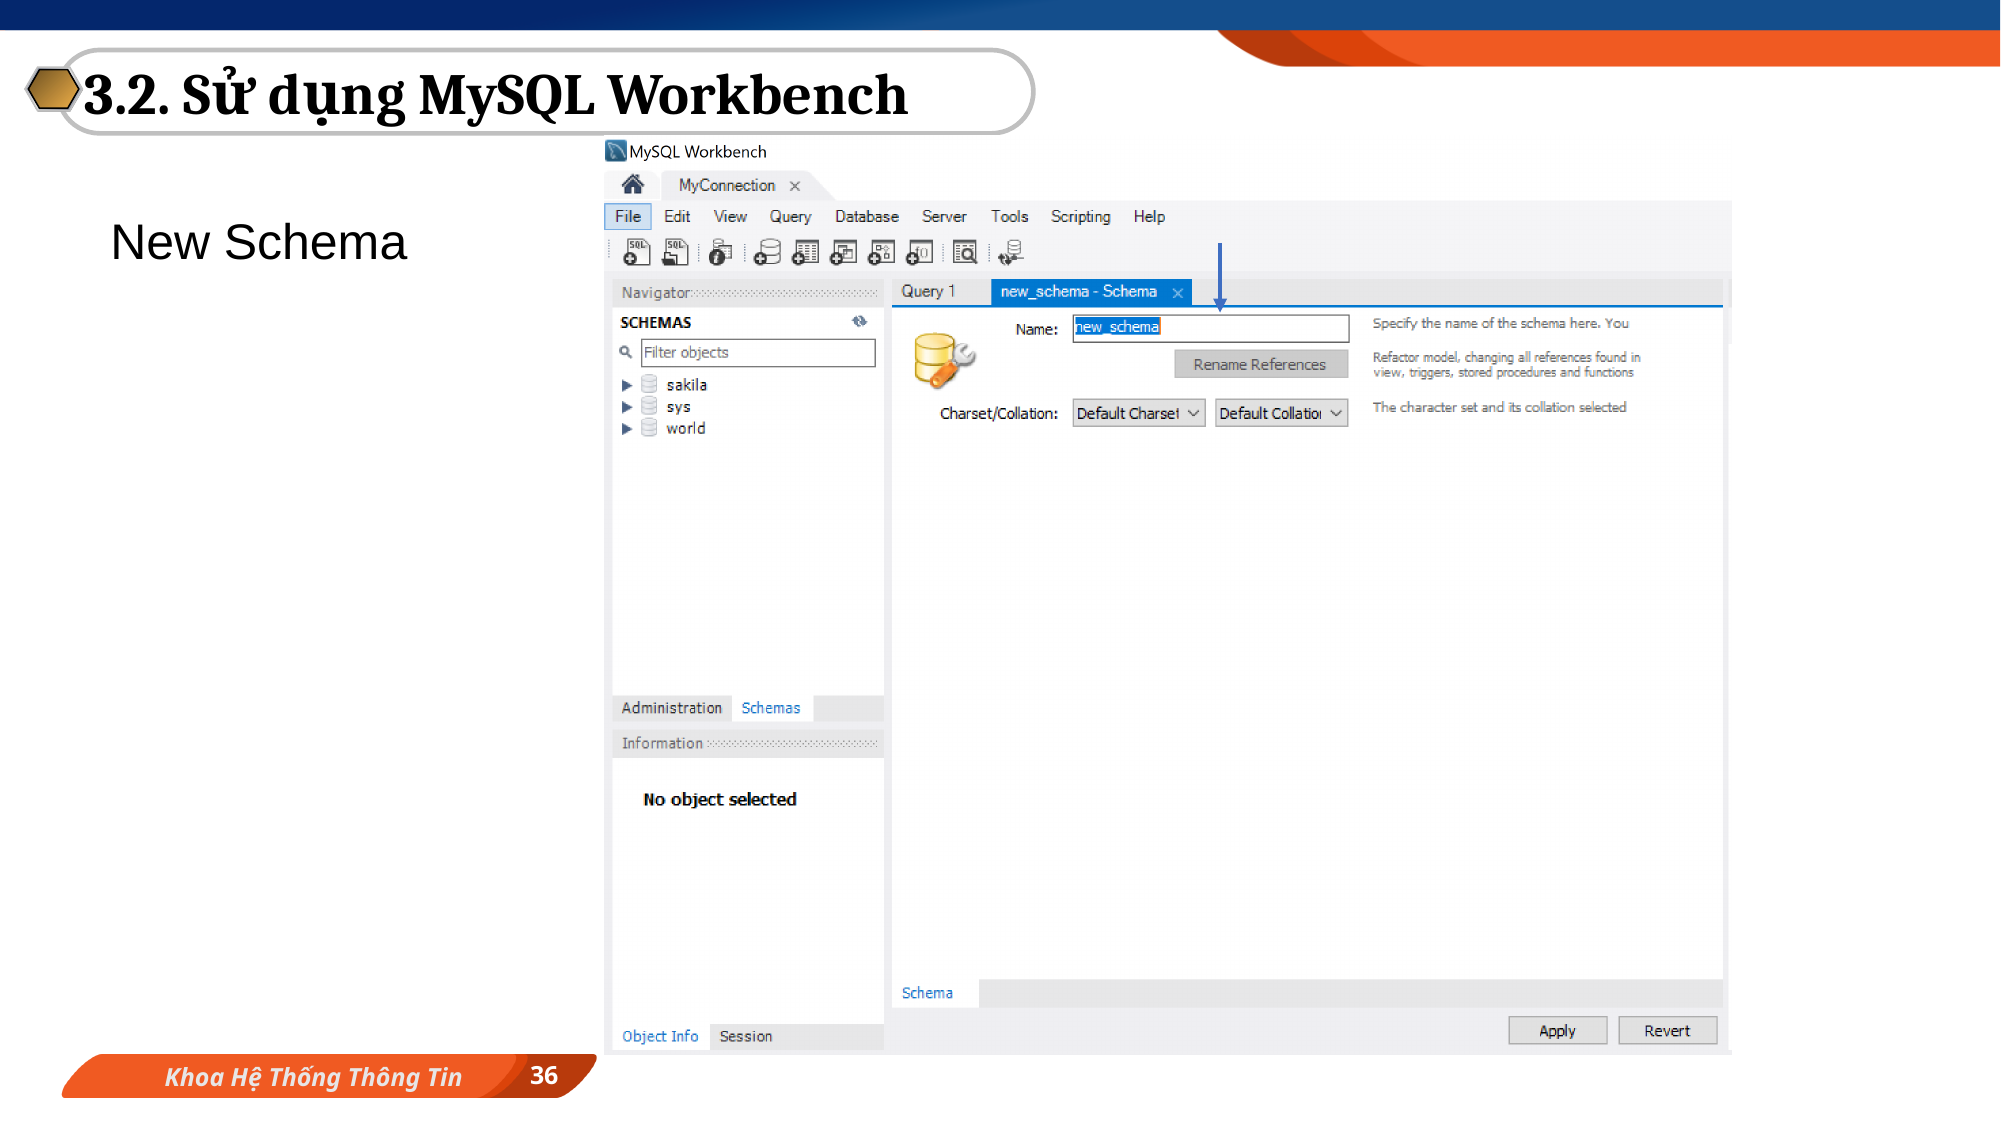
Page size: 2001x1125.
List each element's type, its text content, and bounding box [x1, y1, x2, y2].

text_box New Schema [95, 201, 423, 277]
picture [0, 0, 2001, 71]
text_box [24, 49, 1034, 134]
picture [34, 134, 1732, 1125]
slide_number 36 [508, 1046, 574, 1106]
footer Khoa Hệ Thống Thông Tin [119, 1054, 508, 1098]
